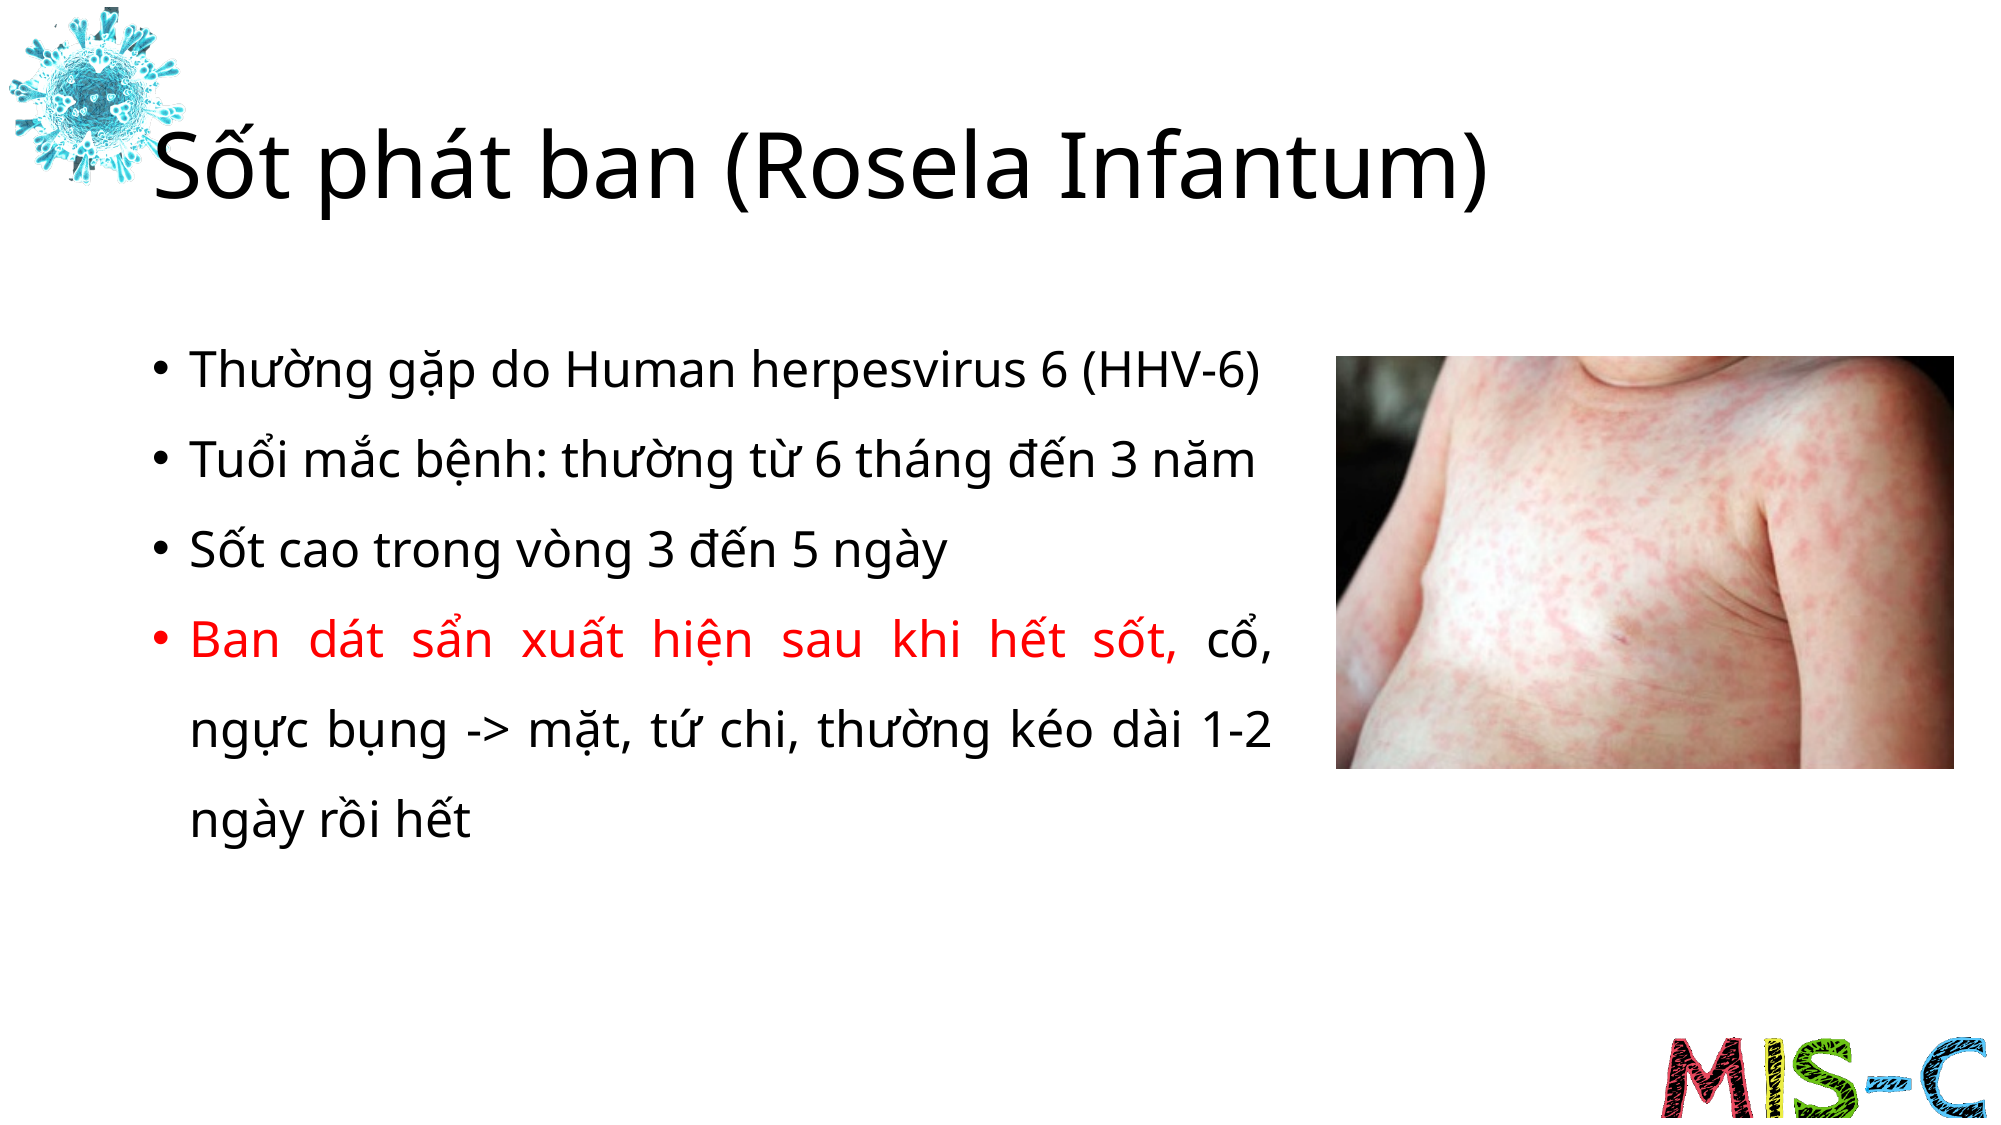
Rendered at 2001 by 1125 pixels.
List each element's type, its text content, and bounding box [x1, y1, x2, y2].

list Thường gặp do Human herpesvirus 6 (HHV-6) Tuổi mắc bệnh: thường từ 6 tháng đến 3 năm Sốt cao trong vòng 3 đến 5 ngày Ban dát sẩn xuất hiện sau khi hết sốt, cổ, ngực bụng -> mặt, tứ chi, thường kéo dài 1-2 ngày rồi hết [137, 299, 1289, 1014]
picture [1650, 1027, 2000, 1118]
picture [2, 7, 215, 190]
picture [1336, 356, 1954, 769]
title Sốt phát ban (Rosela Infantum) [137, 59, 1863, 278]
